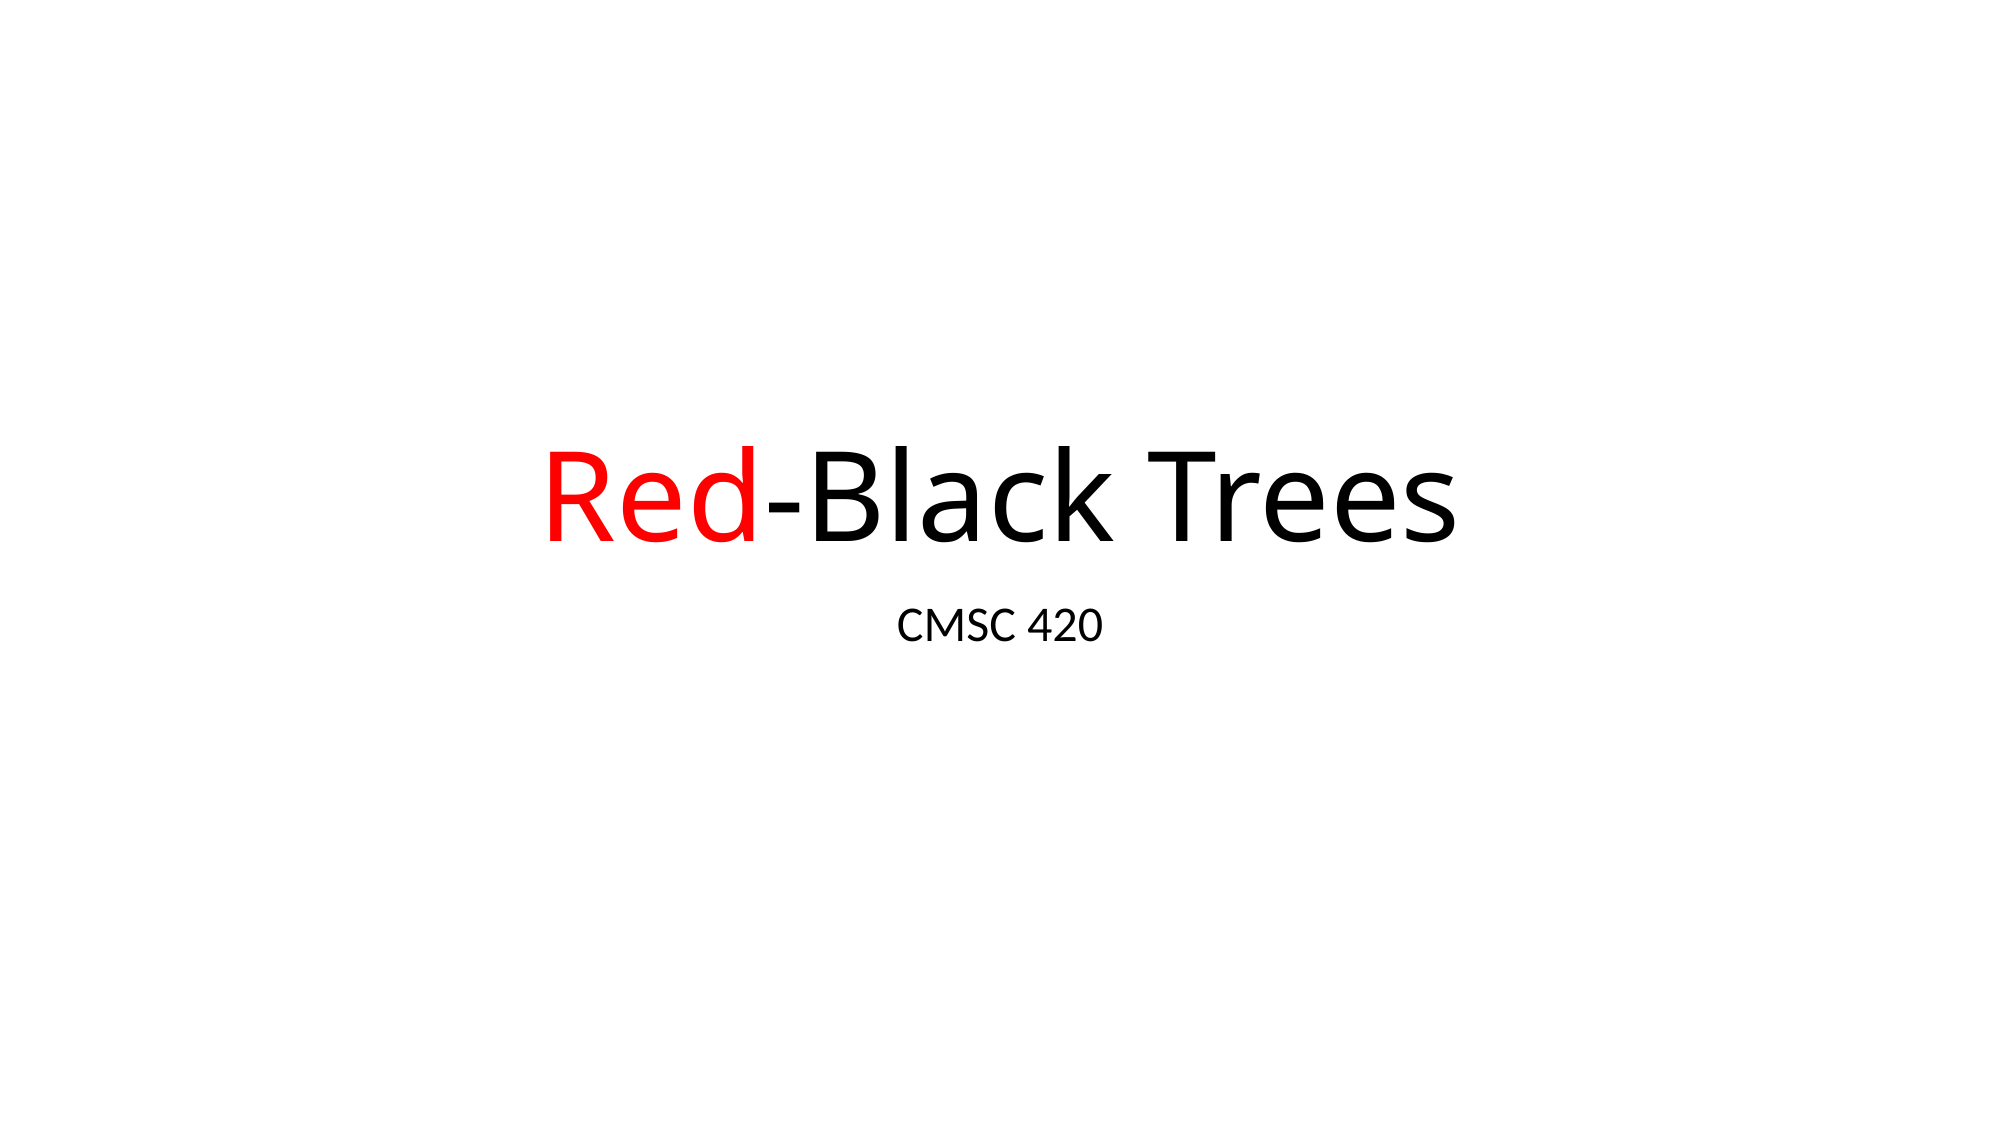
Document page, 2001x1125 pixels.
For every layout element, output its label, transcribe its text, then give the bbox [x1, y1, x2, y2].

title Red-Black Trees [249, 184, 1750, 576]
subtitle CMSC 420 [249, 590, 1750, 863]
